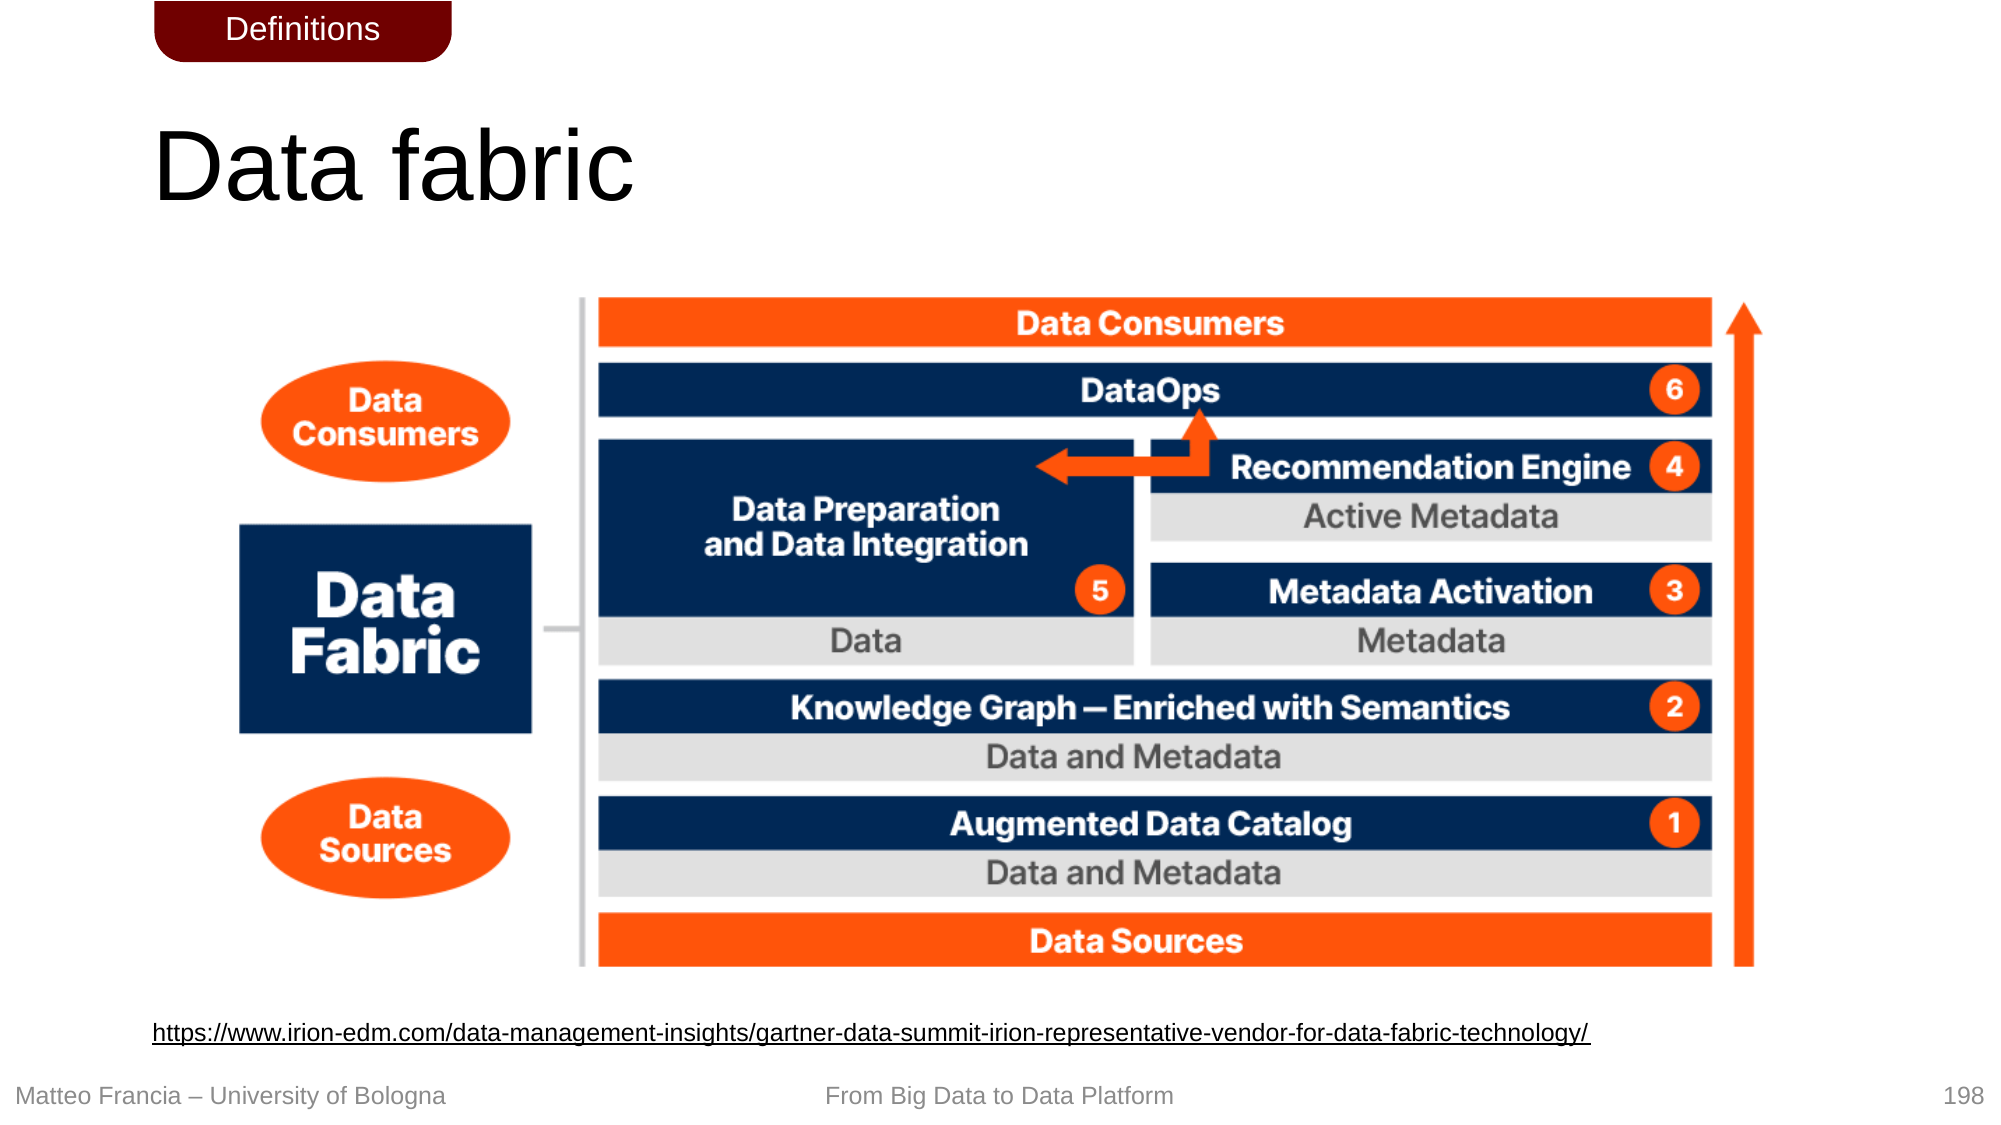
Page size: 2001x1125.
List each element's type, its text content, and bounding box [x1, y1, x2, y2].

picture [228, 288, 1772, 976]
footer Matteo Francia – University of Bologna [0, 1065, 509, 1125]
slide_number 198 [1550, 1065, 2000, 1125]
list https://www.irion-edm.com/data-management-insights/gartner-data-summit-irion-representative-vendor-for-data-fabric-technology/ [137, 1003, 1863, 1064]
title Data fabric [137, 59, 1863, 278]
text_box Definitions [154, 1, 452, 63]
